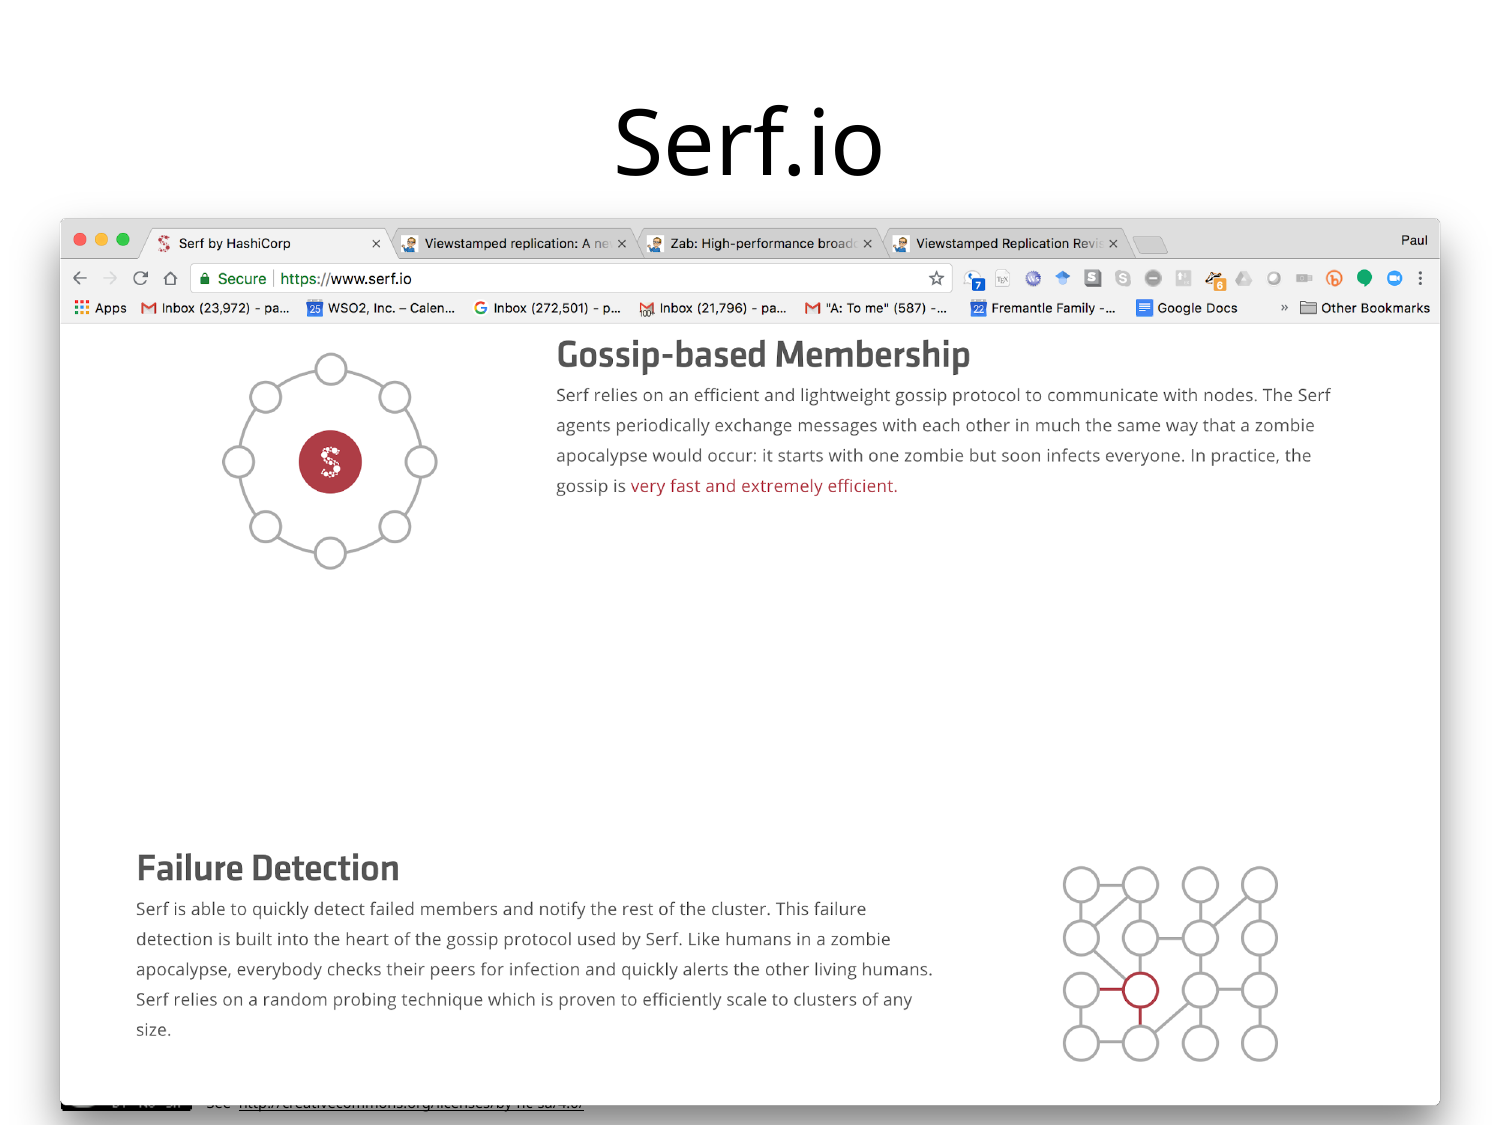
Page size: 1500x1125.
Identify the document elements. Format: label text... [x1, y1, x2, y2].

title Serf.io [75, 45, 1425, 183]
picture [0, 184, 1500, 1125]
